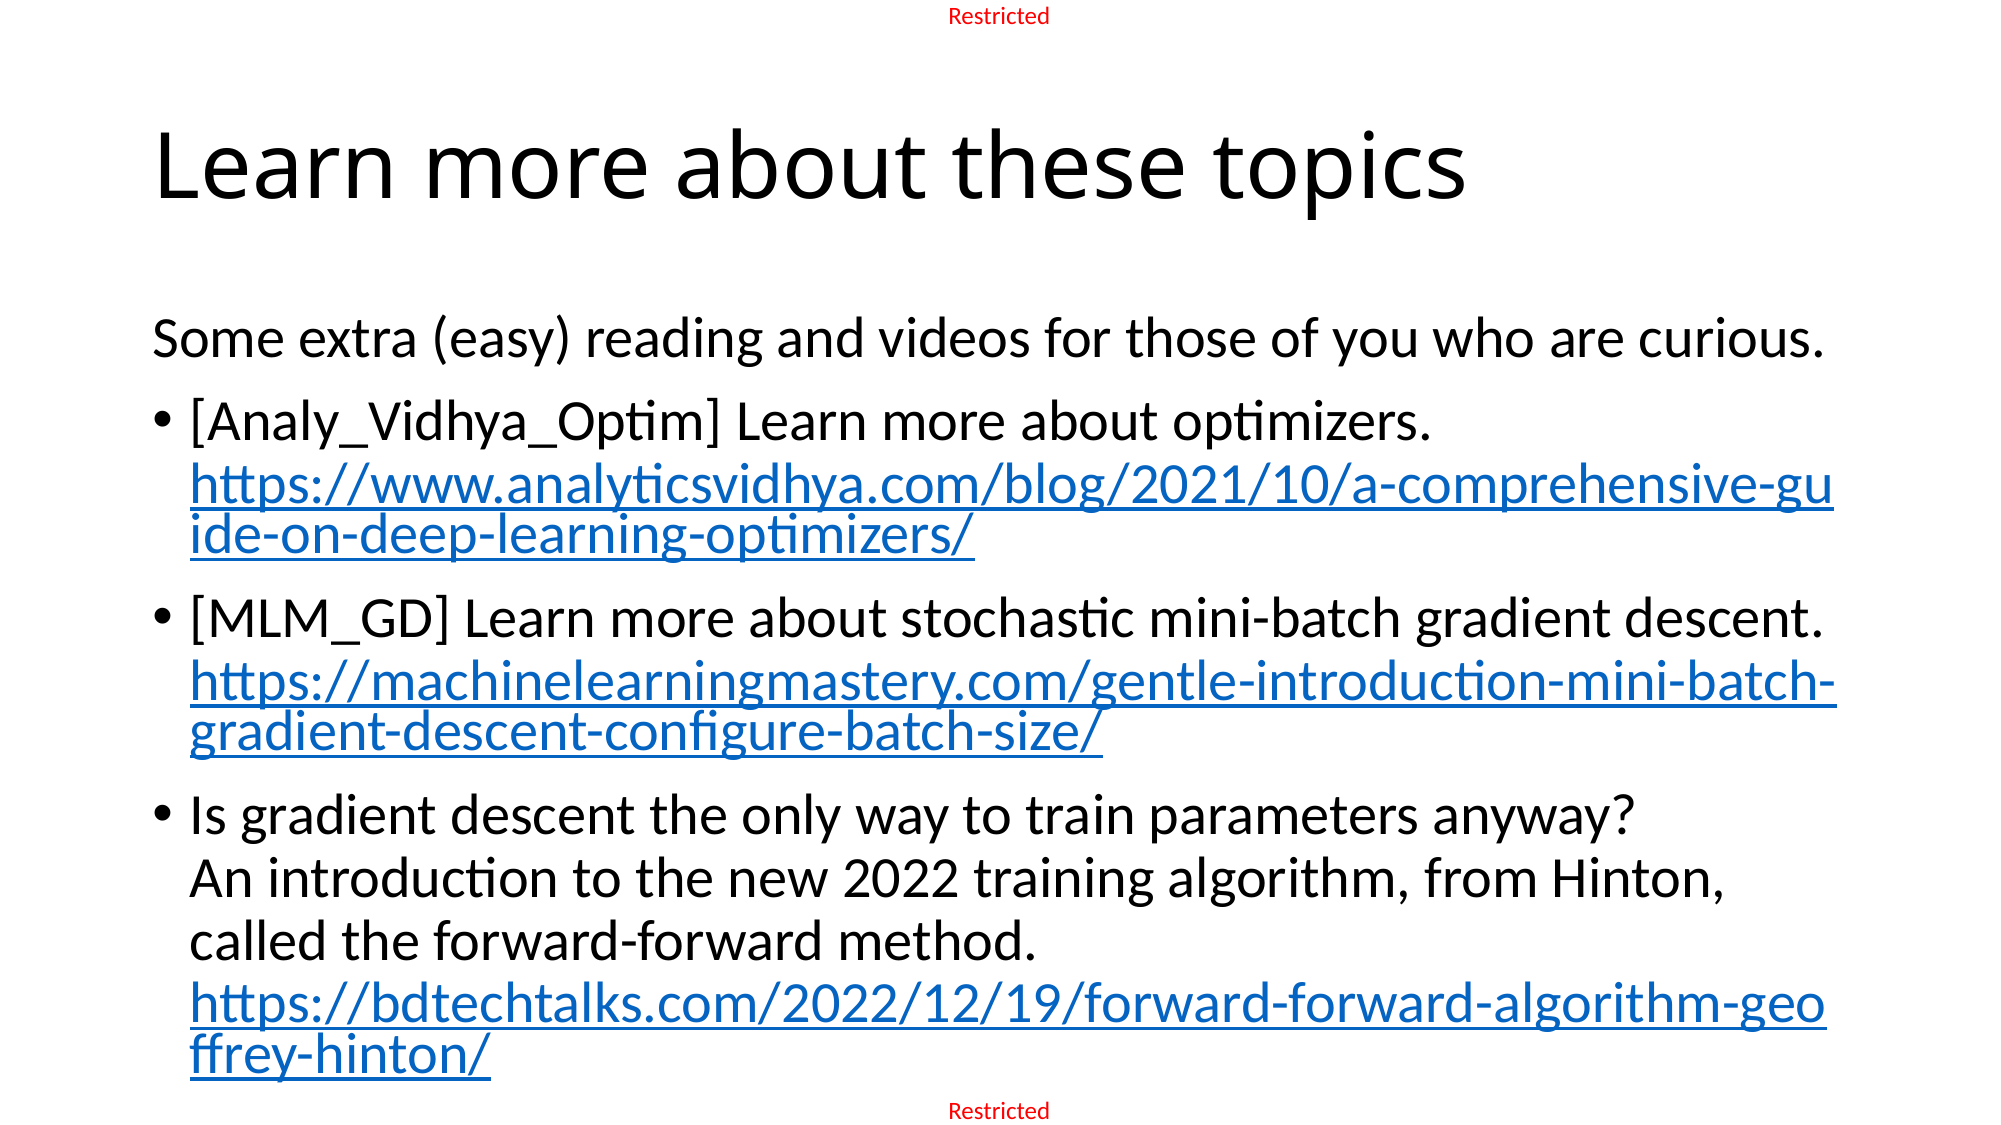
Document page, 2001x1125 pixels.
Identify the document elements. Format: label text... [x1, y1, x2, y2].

title Learn more about these topics [137, 59, 1863, 278]
list Some extra (easy) reading and videos for those of you who are curious. [Analy_Vidhya_Optim] Learn more about optimizers. https://www.analyticsvidhya.com/blog/2021/10/a-comprehensive-guide-on-deep-learning-optimizers/ [MLM_GD] Learn more about stochastic mini-batch gradient descent. https://machinelearningmastery.com/gentle-introduction-mini-batch-gradient-descent-configure-batch-size/ Is gradient descent the only way to train parameters anyway? An introduction to the new 2022 training algorithm, from Hinton, called the forward-forward method. https://bdtechtalks.com/2022/12/19/forward-forward-algorithm-geoffrey-hinton/ [137, 299, 1863, 1125]
